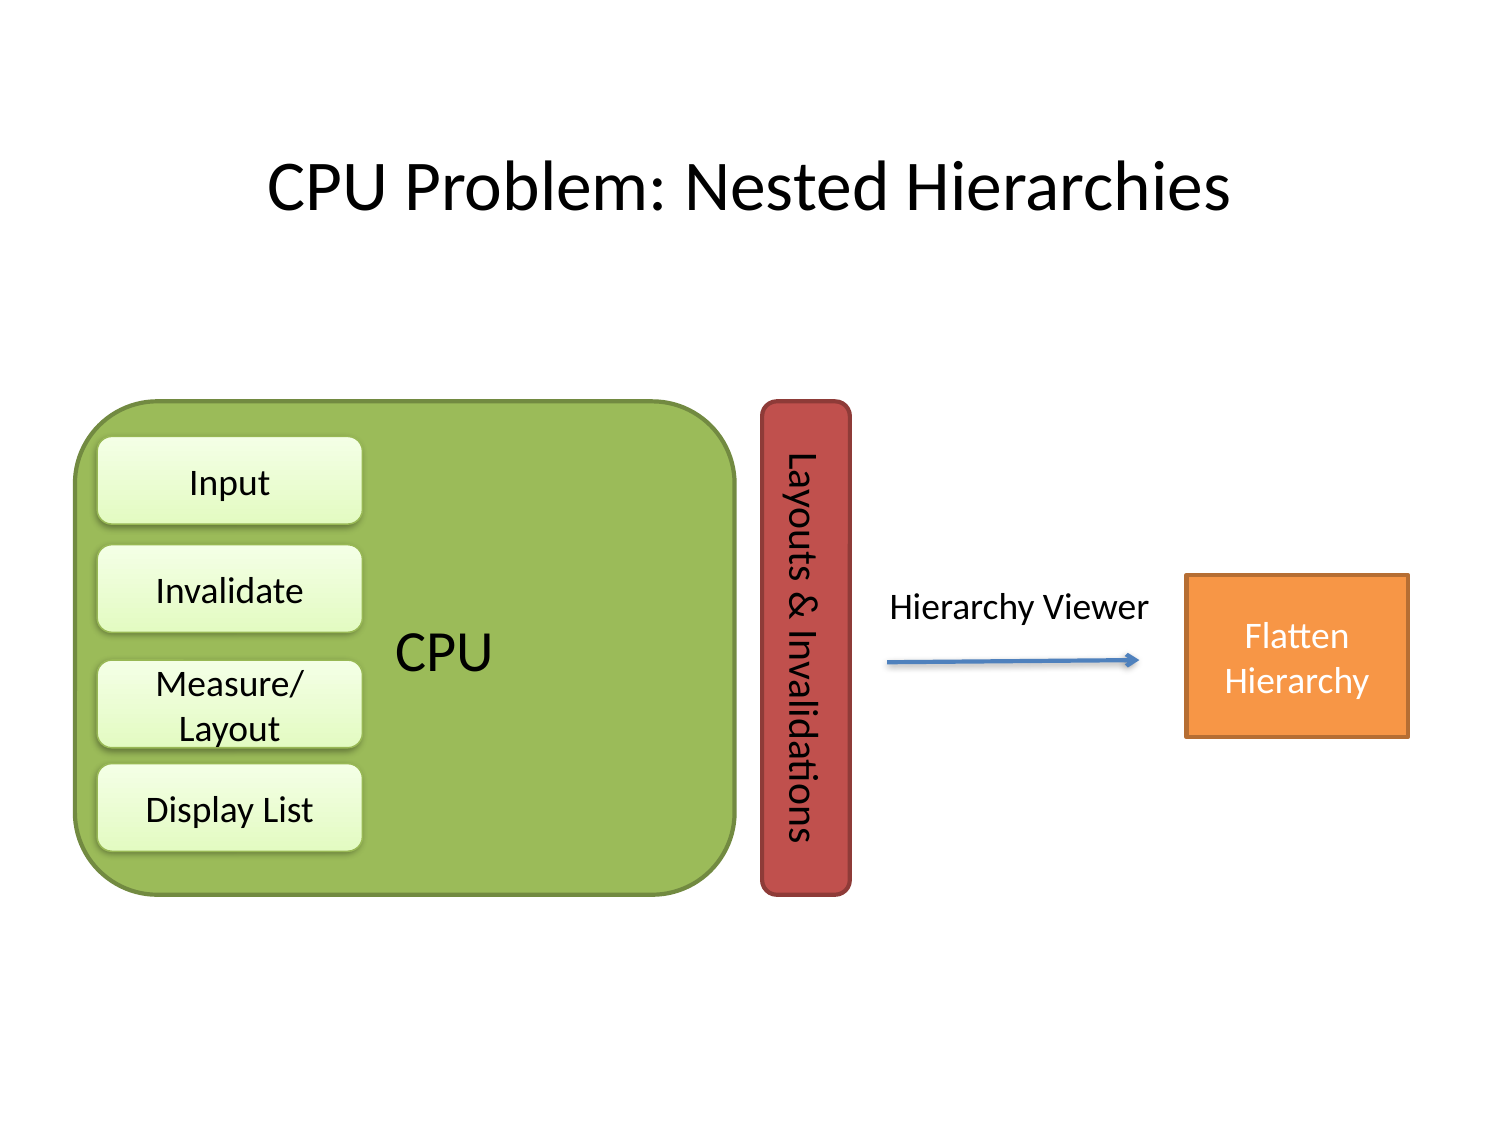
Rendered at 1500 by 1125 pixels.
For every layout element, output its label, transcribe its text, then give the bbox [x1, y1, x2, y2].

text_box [886, 659, 1140, 663]
text_box Input [96, 435, 364, 525]
text_box Layouts & Invalidations [760, 399, 852, 897]
text_box Display List [96, 762, 364, 853]
text_box Hierarchy Viewer [874, 574, 1165, 635]
text_box CPU [72, 399, 737, 897]
text_box Flatten Hierarchy [1184, 573, 1410, 739]
text_box Invalidate [96, 543, 364, 634]
text_box Measure/Layout [96, 659, 364, 749]
title CPU Problem: Nested Hierarchies [75, 45, 1425, 233]
